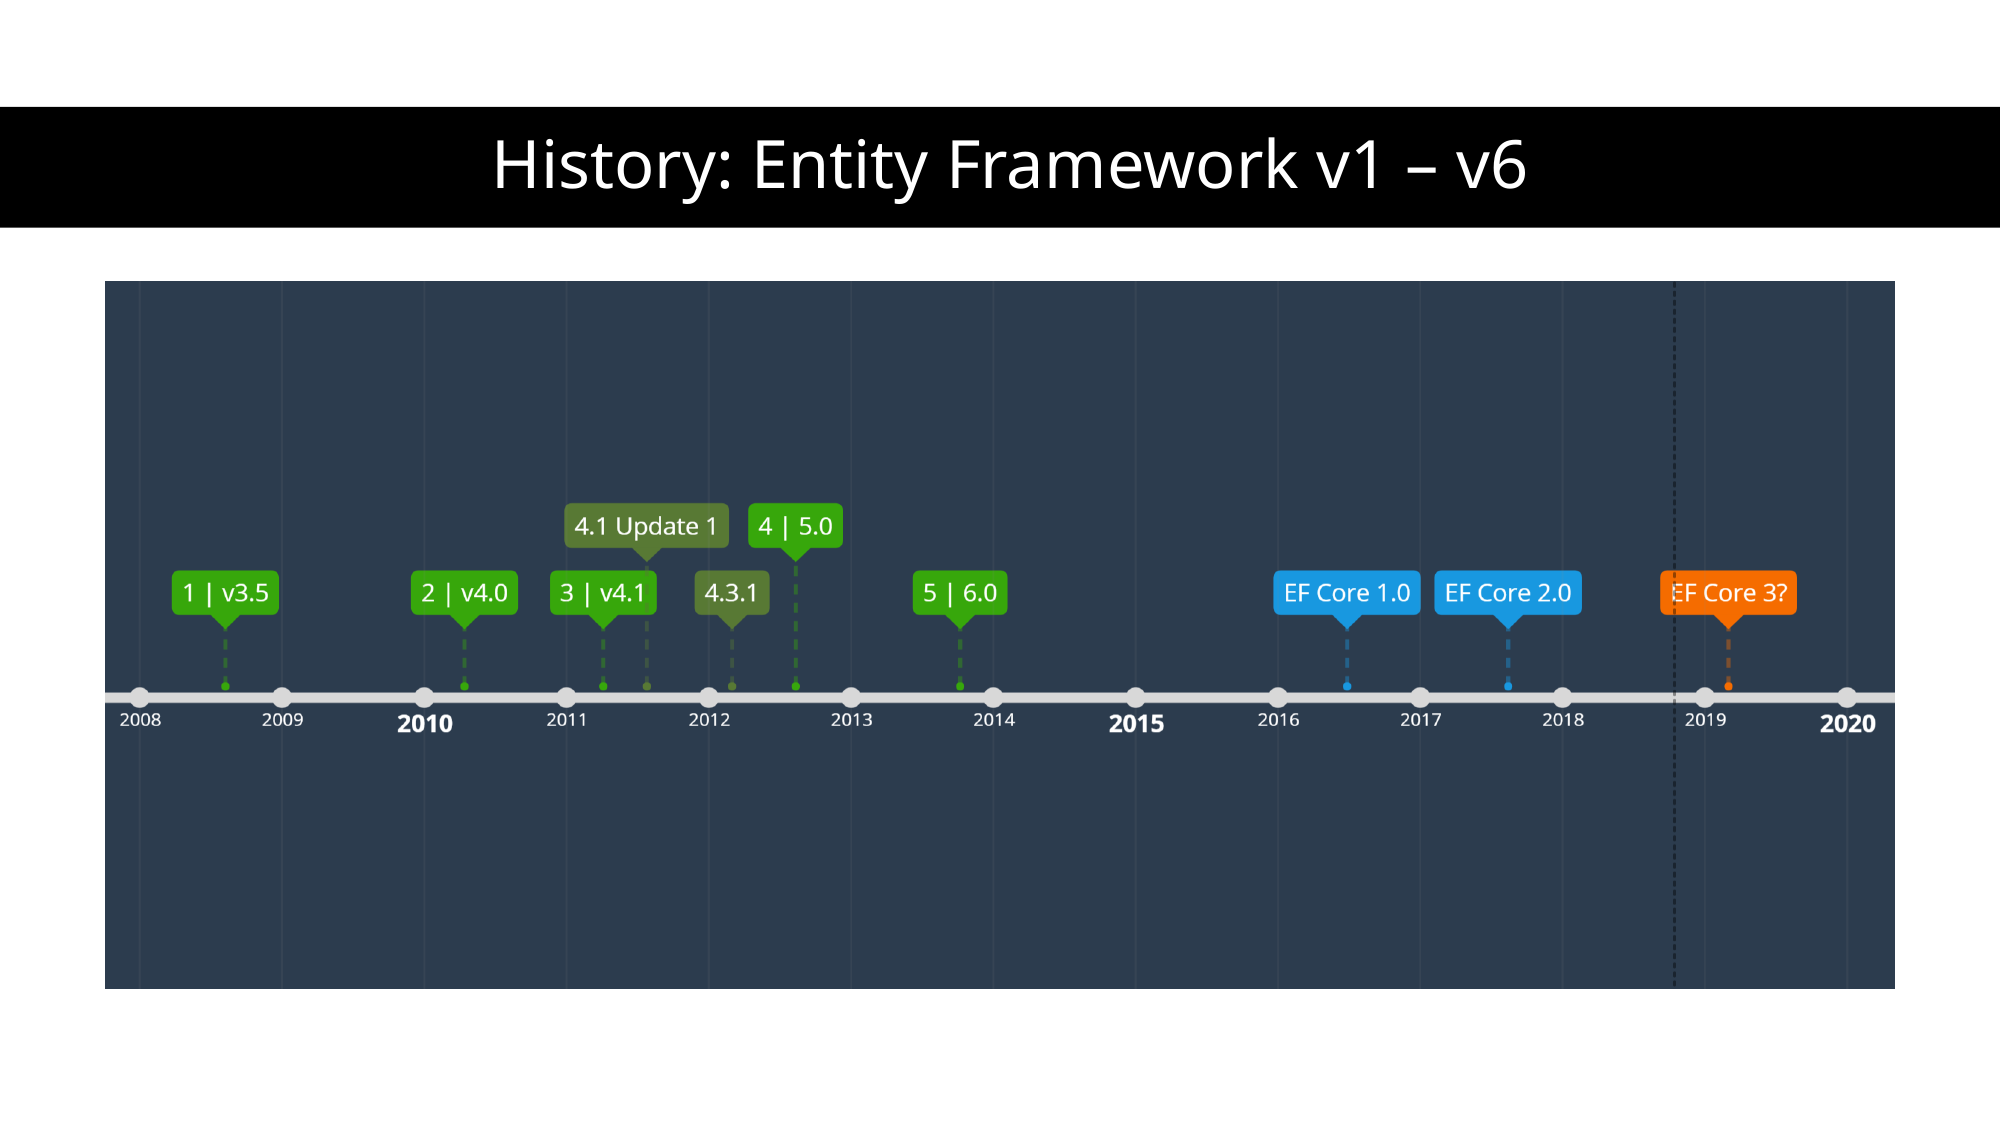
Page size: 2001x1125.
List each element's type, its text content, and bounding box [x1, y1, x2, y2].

text_box [0, 106, 2000, 229]
title History: Entity Framework v1 – v6 [91, 105, 1931, 228]
picture [105, 281, 1895, 989]
